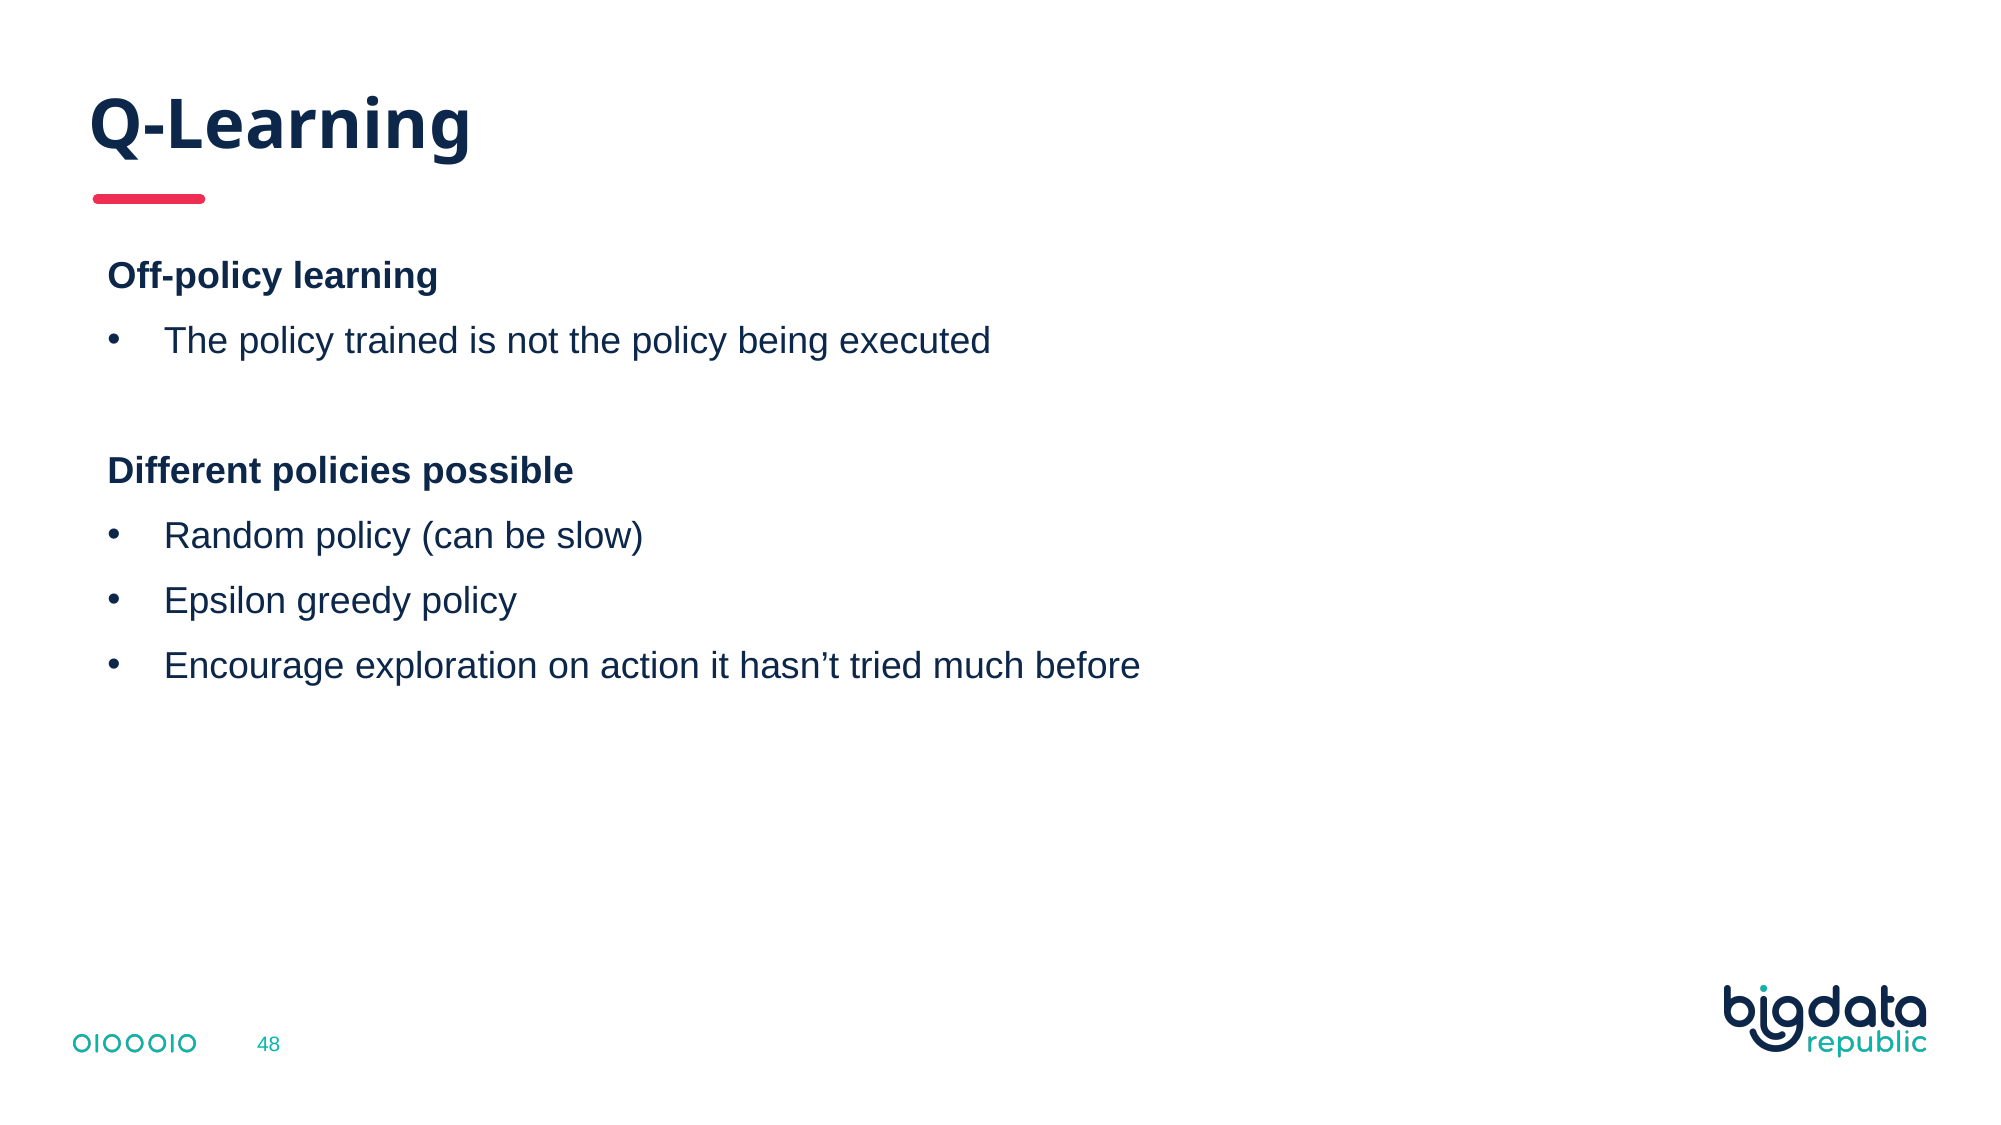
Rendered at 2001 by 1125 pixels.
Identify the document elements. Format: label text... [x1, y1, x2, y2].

picture [73, 1034, 196, 1053]
title Q-Learning [73, 73, 1927, 179]
picture [1724, 985, 1927, 1058]
list Off-policy learning The policy trained is not the policy being executed Different policies possible Random policy (can be slow) Epsilon greedy policy Encourage exploration on action it hasn’t tried much before [73, 238, 1927, 971]
slide_number 48 [220, 1013, 296, 1074]
